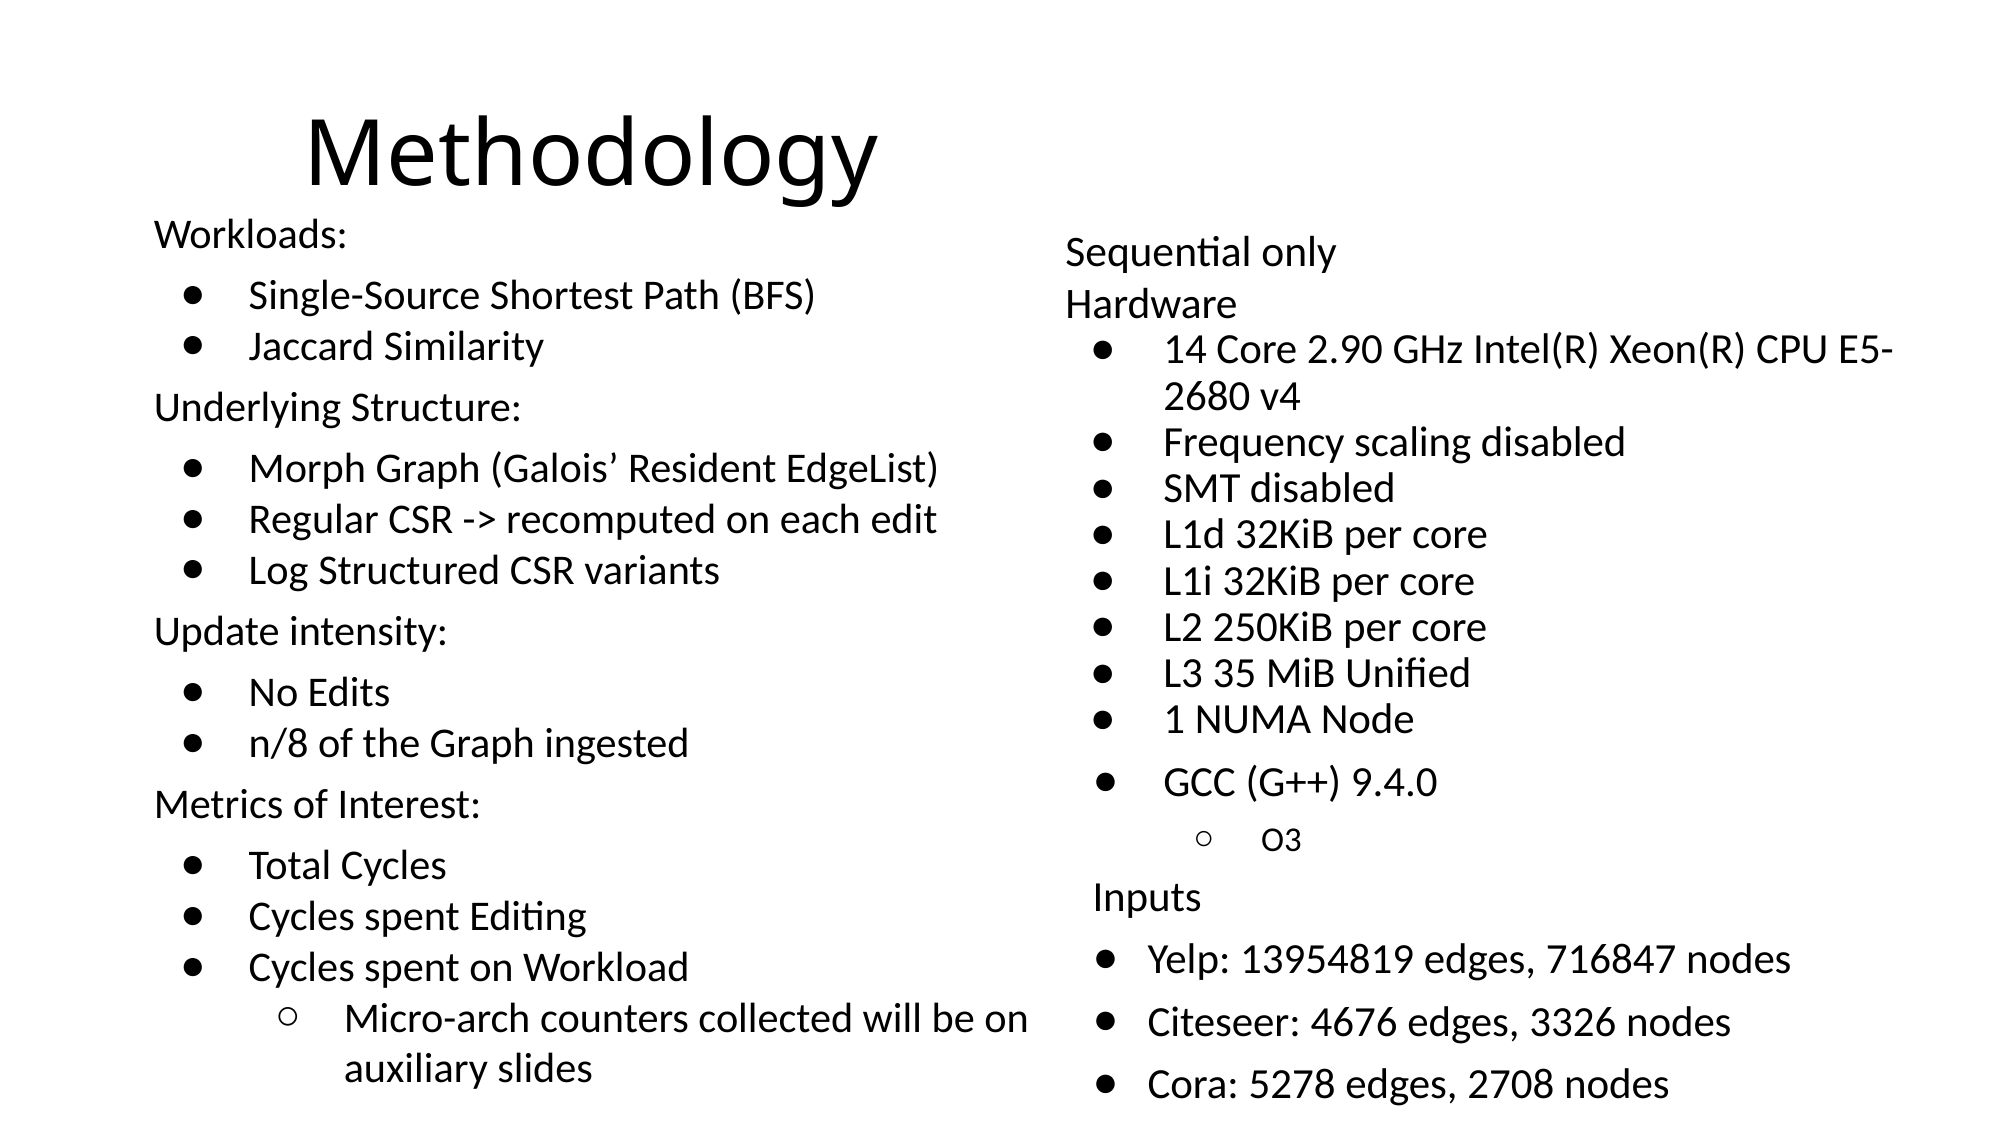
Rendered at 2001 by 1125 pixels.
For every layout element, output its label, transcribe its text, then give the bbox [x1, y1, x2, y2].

text_box Sequential only Hardware 14 Core 2.90 GHz Intel(R) Xeon(R) CPU E5-2680 v4 Frequency scaling disabled SMT disabled L1d 32KiB per core L1i 32KiB per core L2 250KiB per core L3 35 MiB Unified 1 NUMA Node GCC (G++) 9.4.0 O3 Inputs Yelp: 13954819 edges, 716847 nodes Citeseer: 4676 edges, 3326 nodes Cora: 5278 edges, 2708 nodes [1045, 202, 2000, 1125]
title Methodology [283, 86, 1824, 287]
list Workloads: Single-Source Shortest Path (BFS) Jaccard Similarity Underlying Structure: Morph Graph (Galois’ Resident EdgeList) Regular CSR -> recomputed on each edit Log Structured CSR variants Update intensity: No Edits n/8 of the Graph ingested Metrics of Interest: Total Cycles Cycles spent Editing Cycles spent on Workload Micro-arch counters collected will be on auxiliary slides [133, 186, 1045, 1117]
